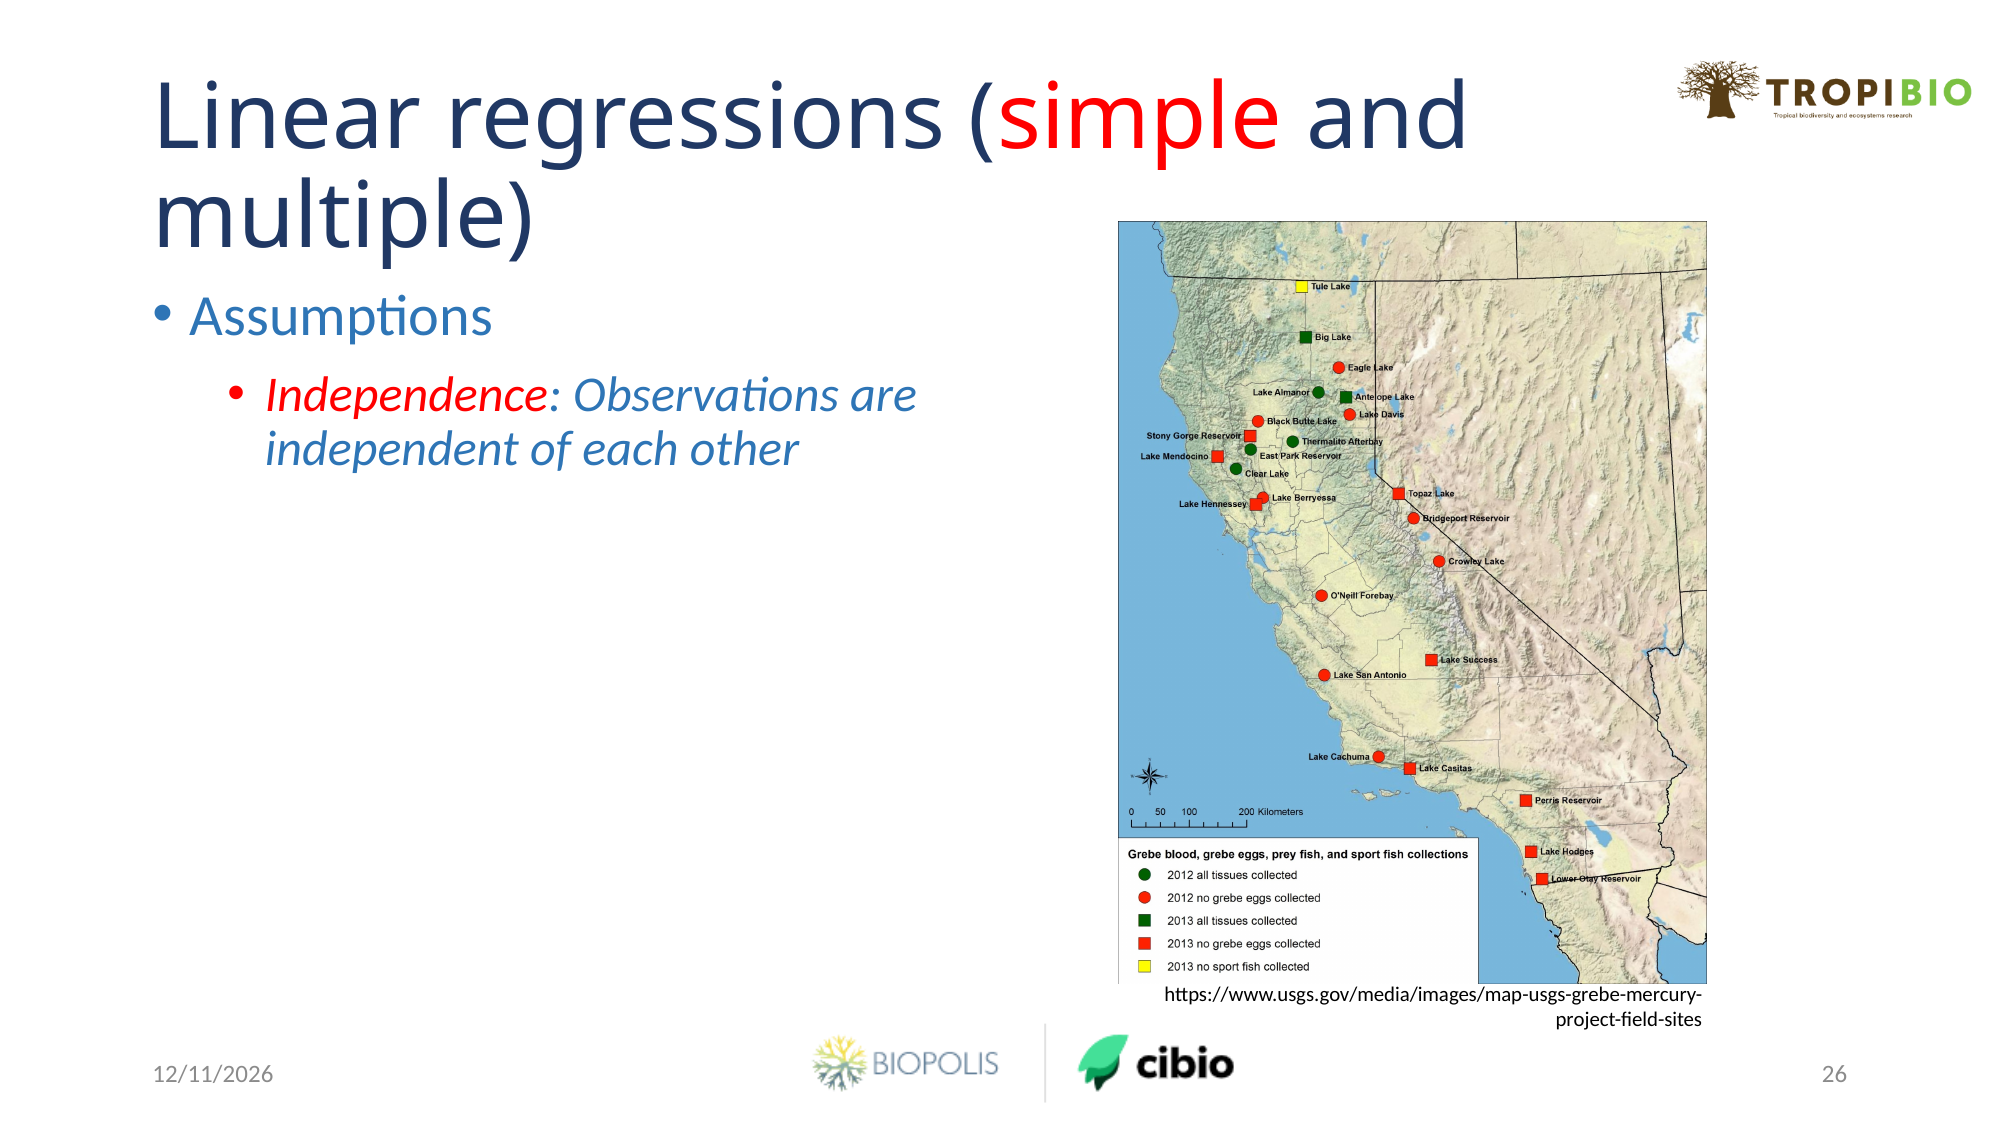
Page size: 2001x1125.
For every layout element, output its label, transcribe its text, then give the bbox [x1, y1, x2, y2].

slide_number 26 [1412, 1042, 1863, 1103]
picture [1666, 51, 1986, 125]
title Linear regressions (simple and multiple) [137, 59, 1863, 278]
picture [803, 1013, 1239, 1117]
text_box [1098, 221, 1717, 1040]
list Assumptions Independence: Observations are independent of each other [137, 278, 1000, 1014]
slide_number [137, 1042, 588, 1103]
